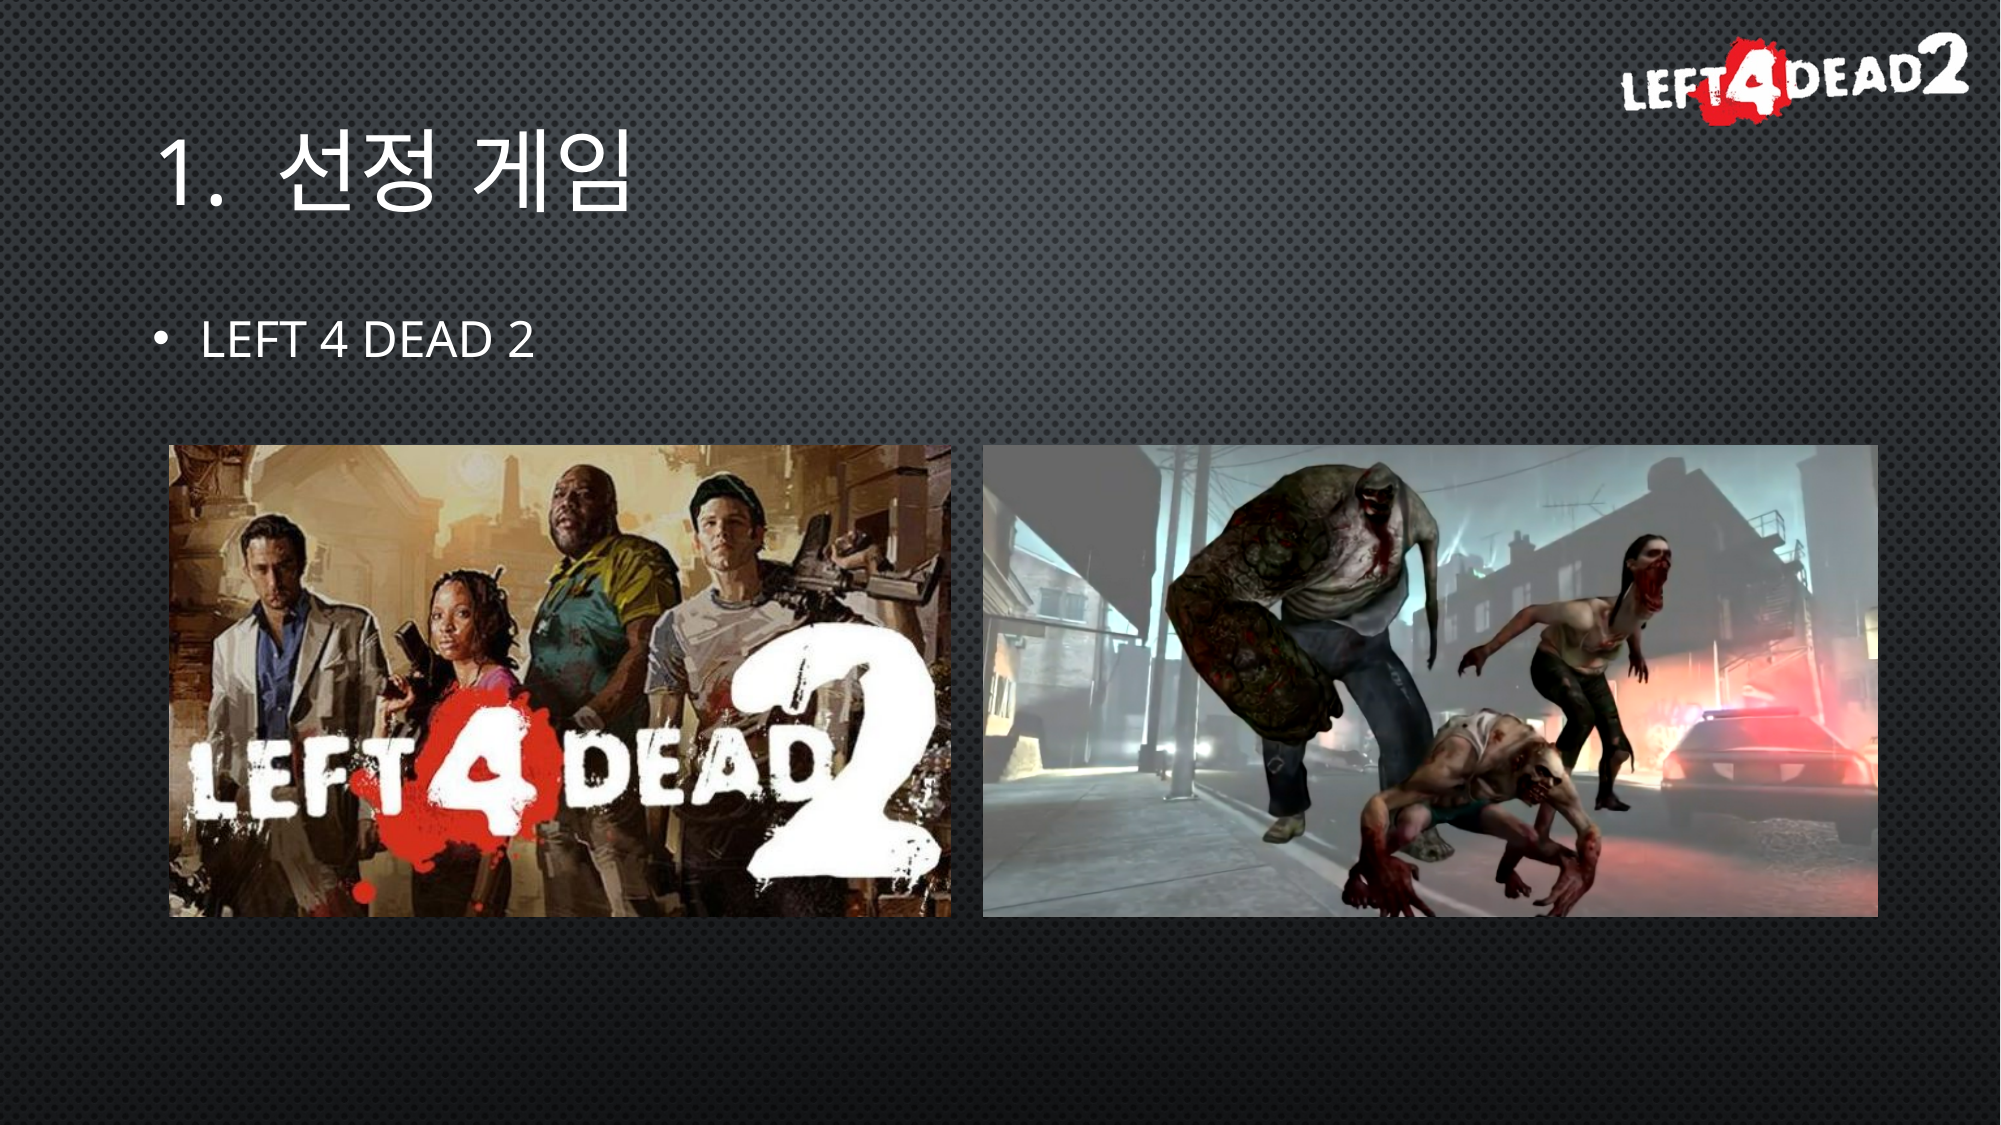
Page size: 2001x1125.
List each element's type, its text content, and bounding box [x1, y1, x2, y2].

picture [0, 0, 2001, 1125]
list Left 4 Dead 2 [137, 299, 1863, 1014]
title 1. 선정 게임 [137, 59, 1863, 278]
